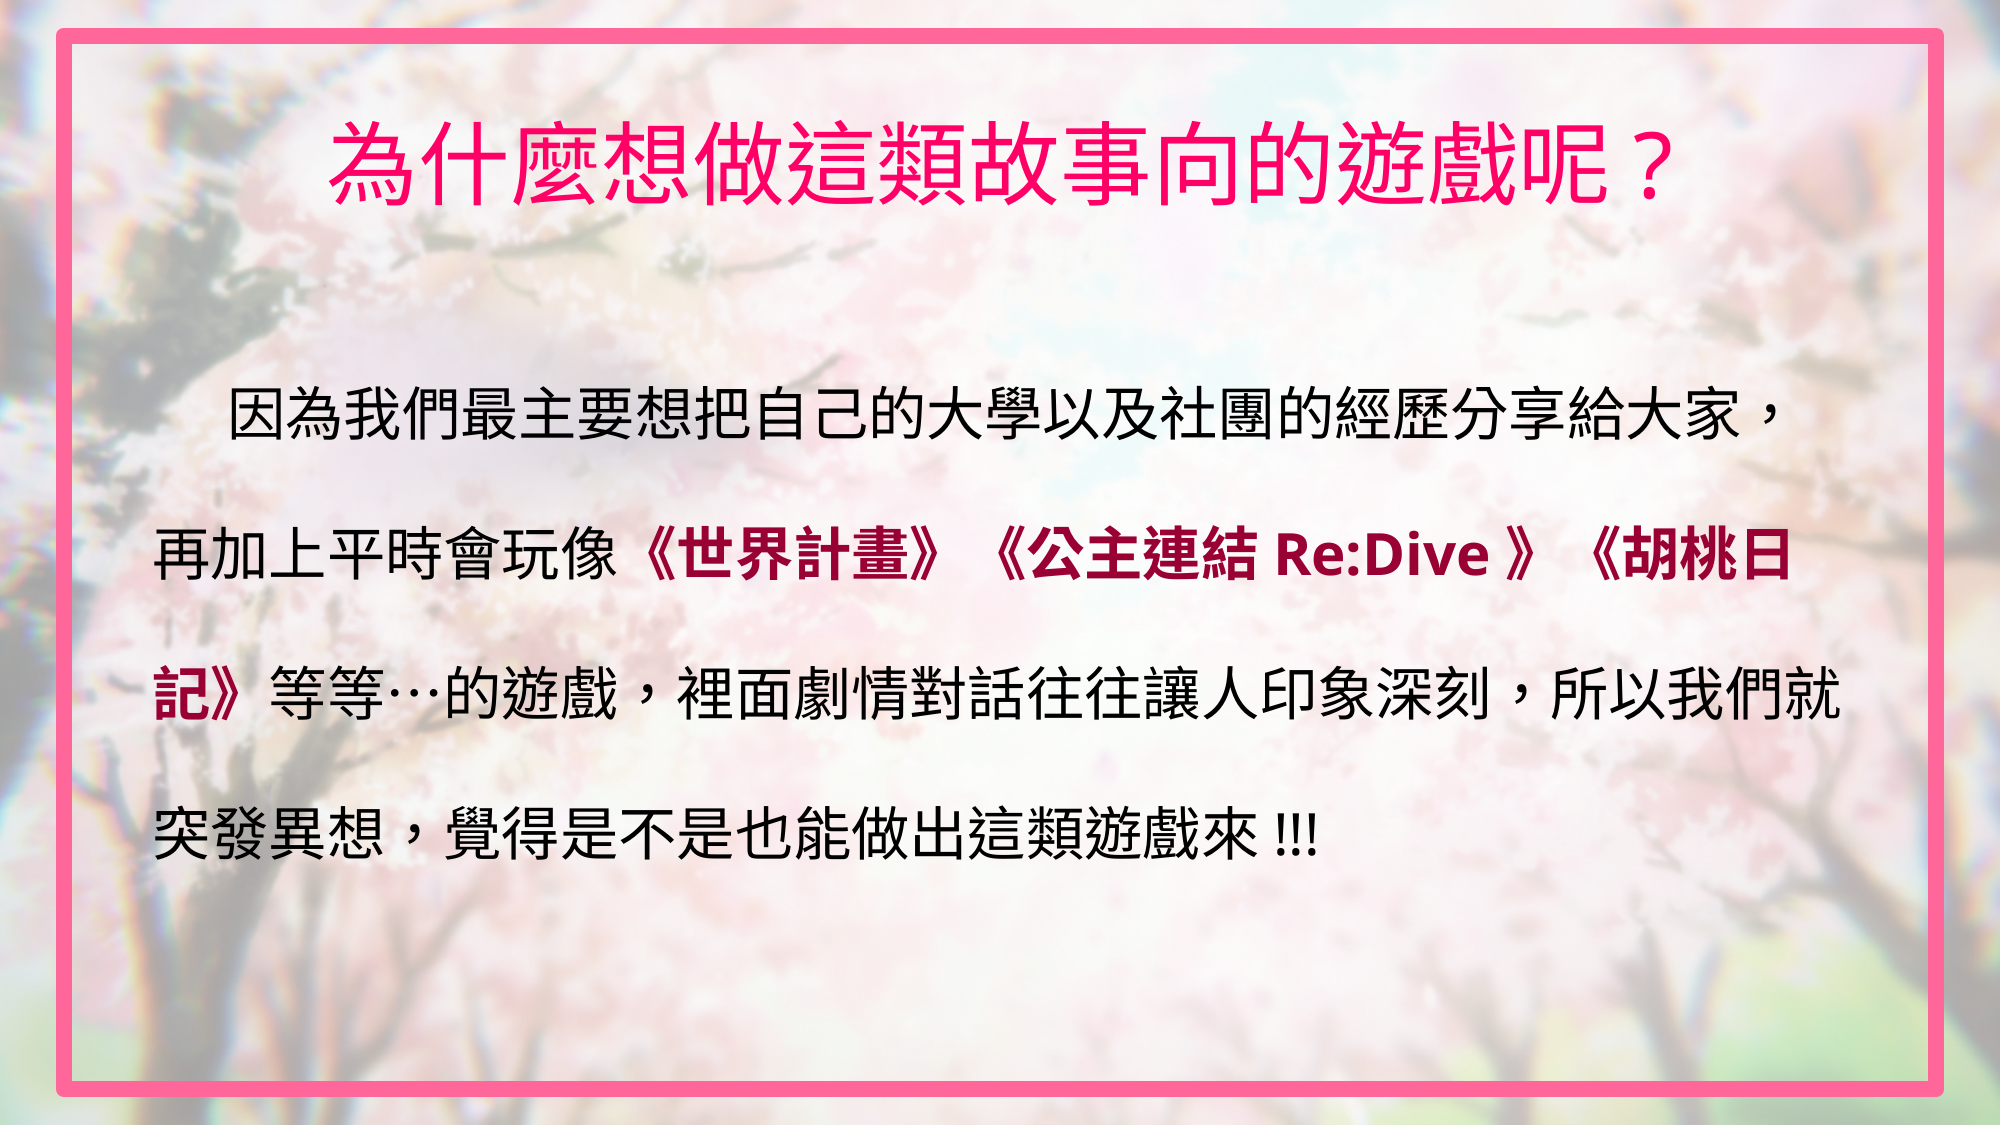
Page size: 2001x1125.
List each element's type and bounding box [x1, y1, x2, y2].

text_box [63, 35, 1937, 1090]
